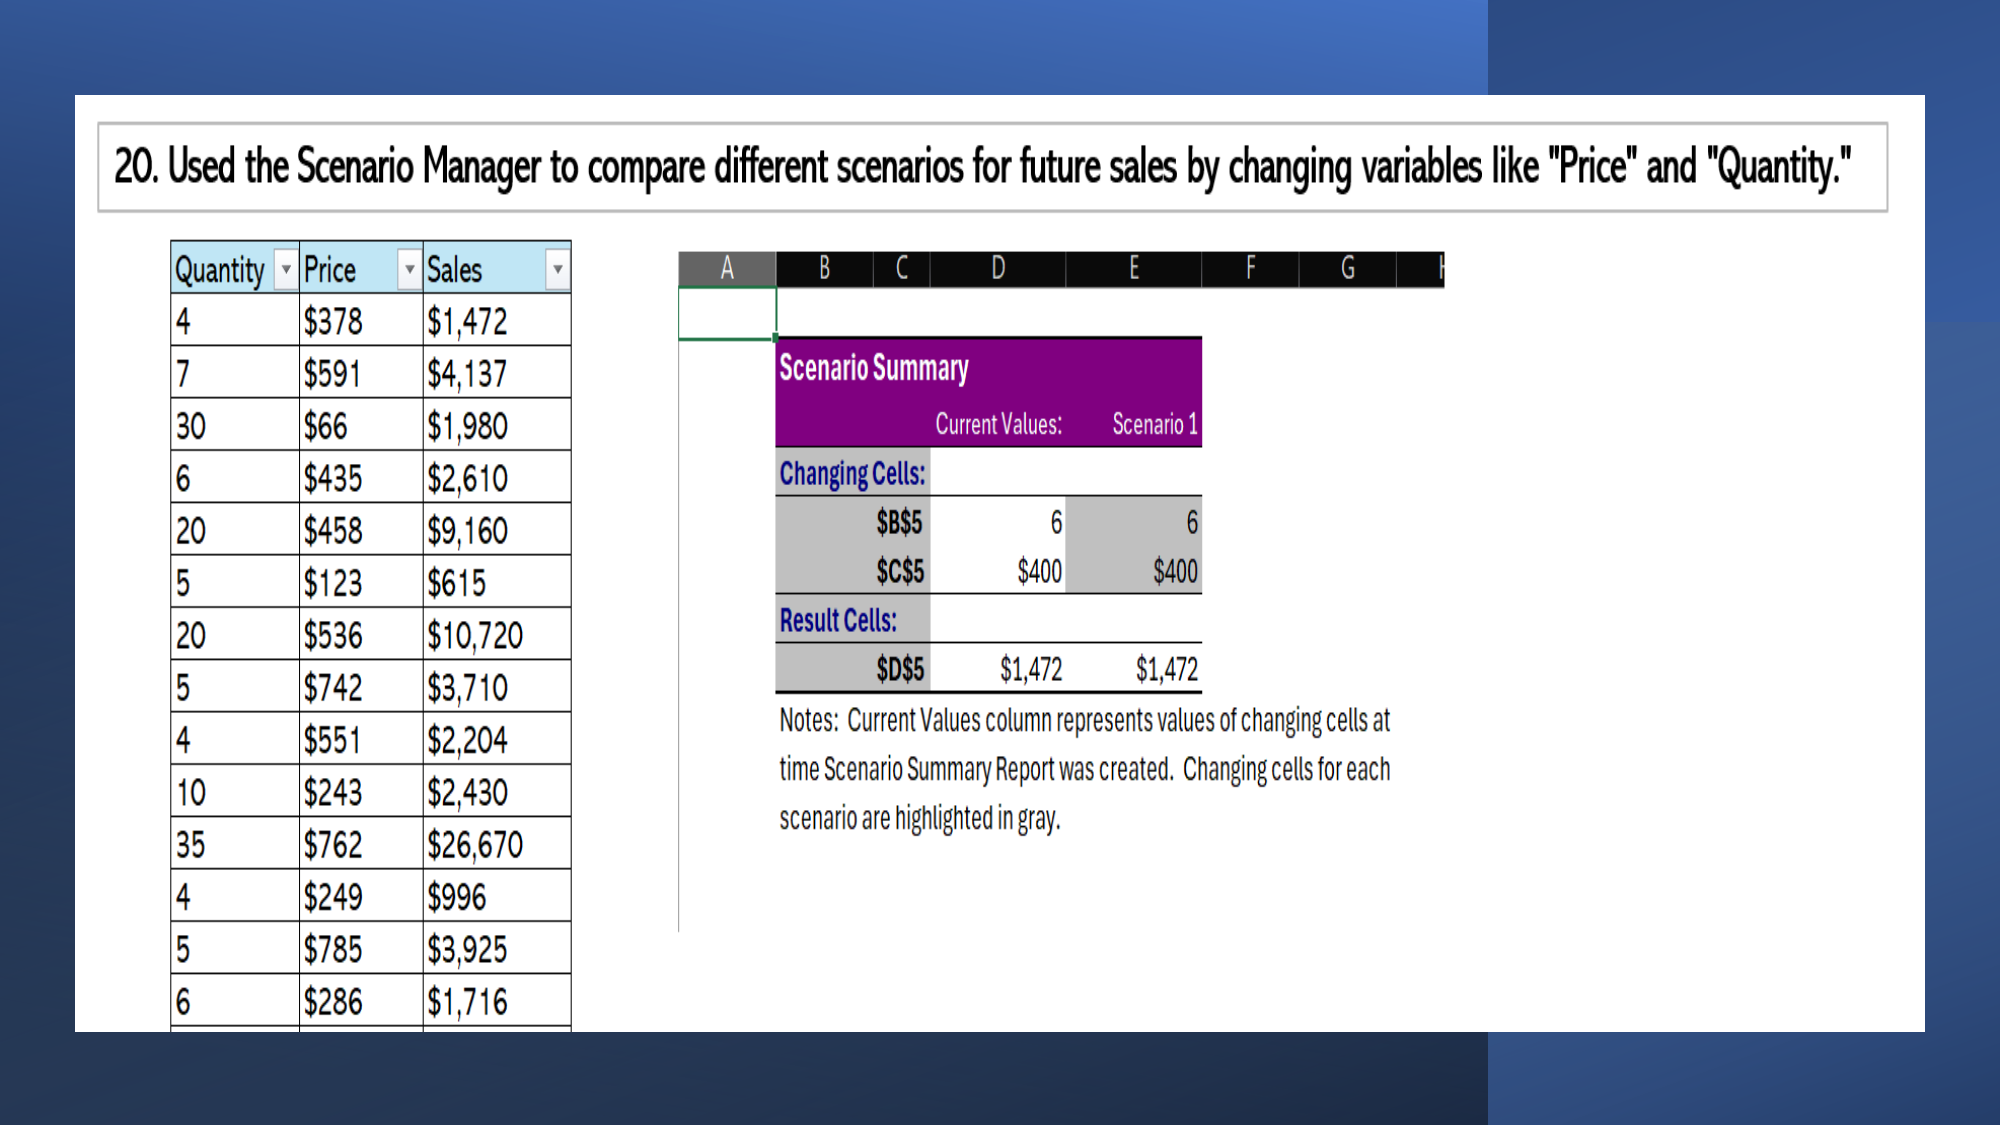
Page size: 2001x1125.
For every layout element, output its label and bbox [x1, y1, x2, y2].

picture [74, 95, 1925, 1032]
text_box [0, 321, 2000, 1125]
text_box [1489, 0, 2000, 321]
text_box [0, 0, 1489, 321]
